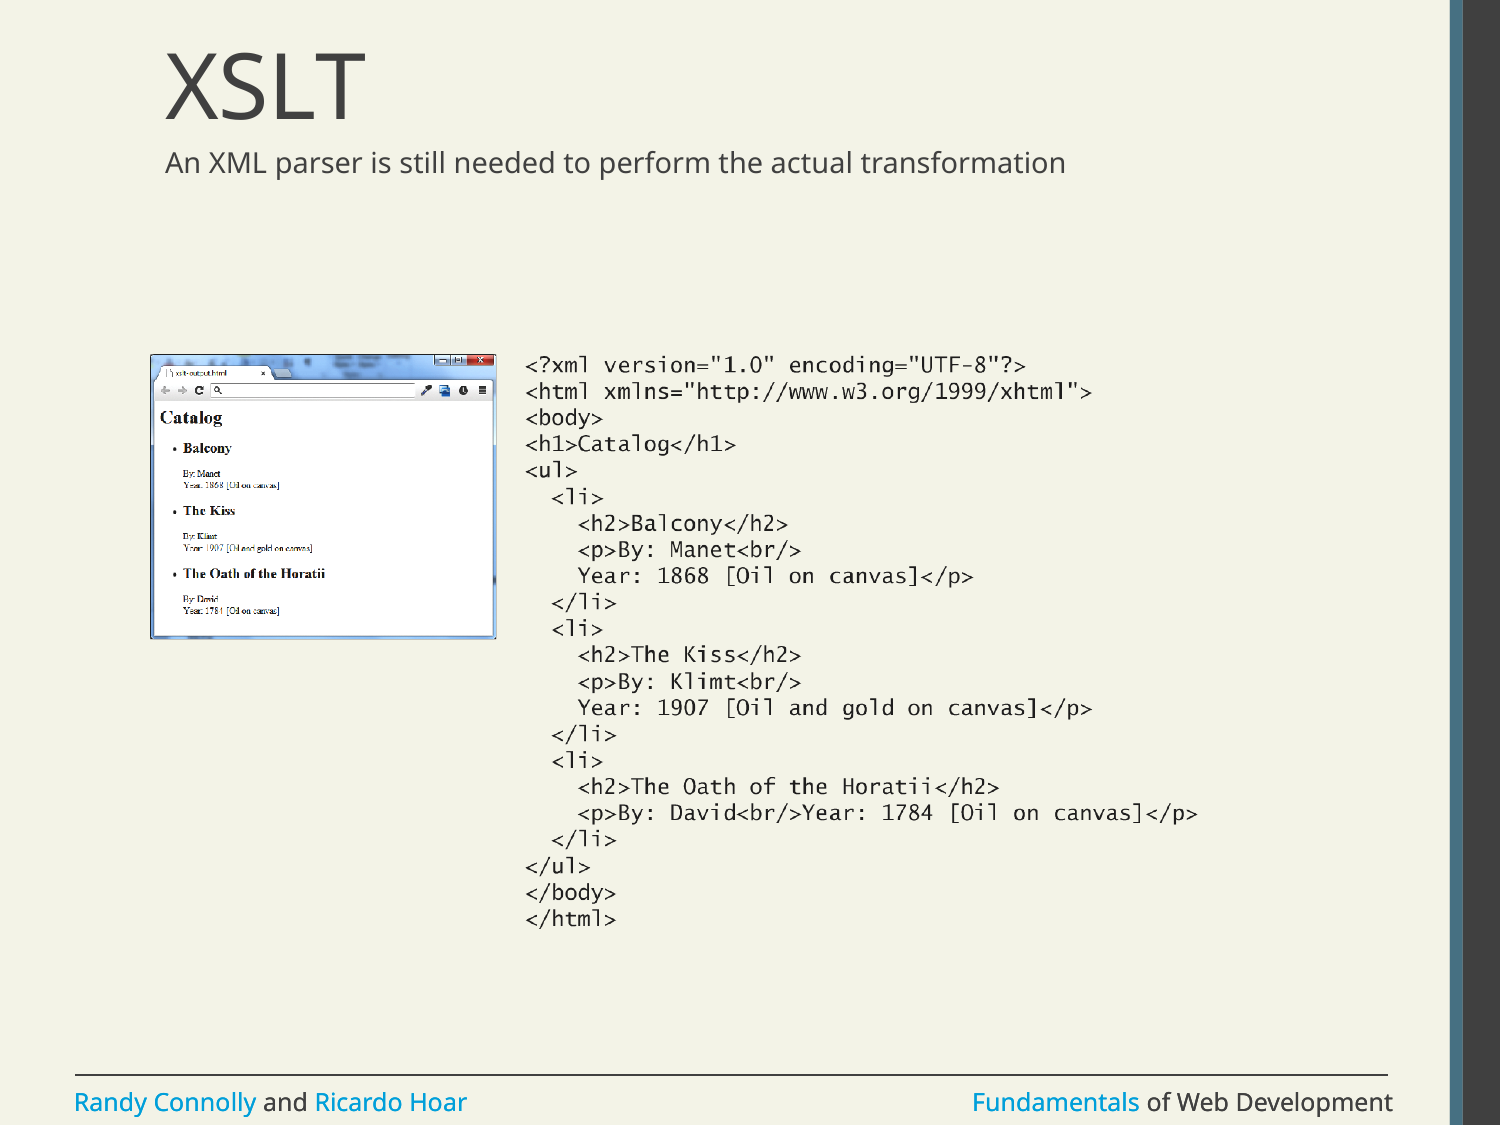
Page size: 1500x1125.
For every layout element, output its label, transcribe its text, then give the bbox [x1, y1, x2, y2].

title XSLT [150, 20, 1425, 188]
list An XML parser is still needed to perform the actual transformation [150, 137, 1200, 188]
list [149, 269, 1201, 1013]
